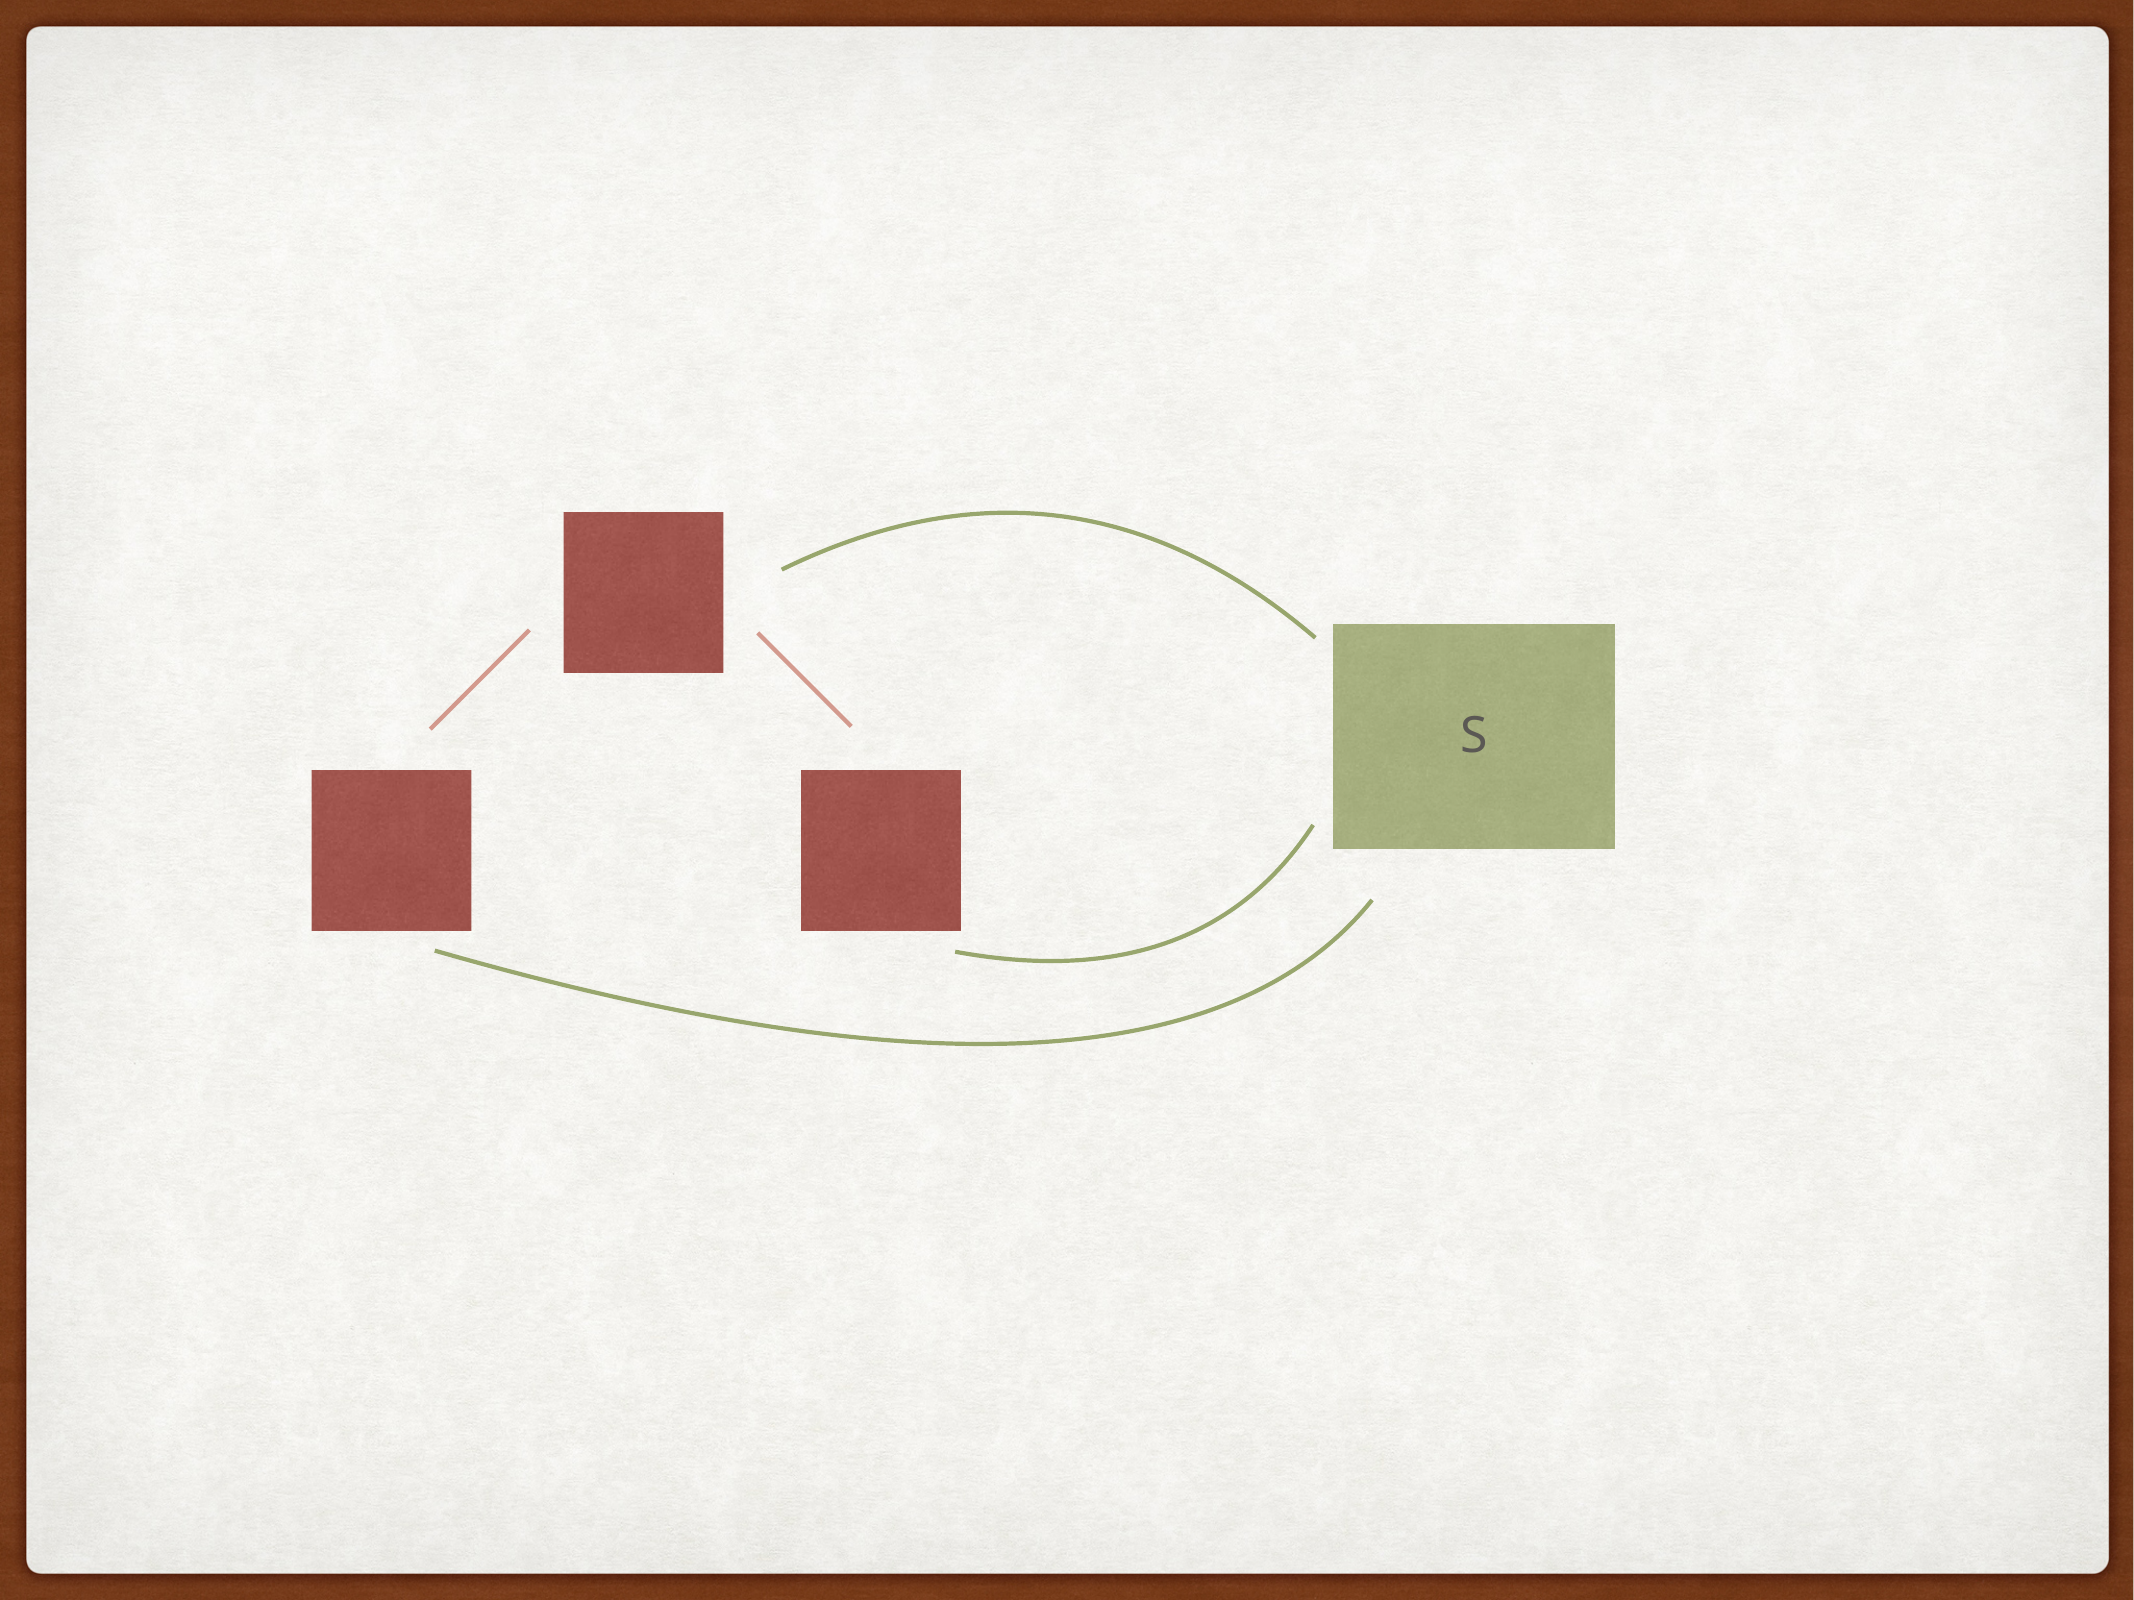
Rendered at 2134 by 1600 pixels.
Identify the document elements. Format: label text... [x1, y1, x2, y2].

text_box [1333, 624, 1615, 849]
text_box [962, 512, 1316, 638]
text_box [434, 899, 1373, 1044]
text_box S [1451, 693, 1497, 771]
text_box [955, 824, 1314, 962]
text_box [311, 512, 962, 931]
picture [0, 0, 2134, 1600]
